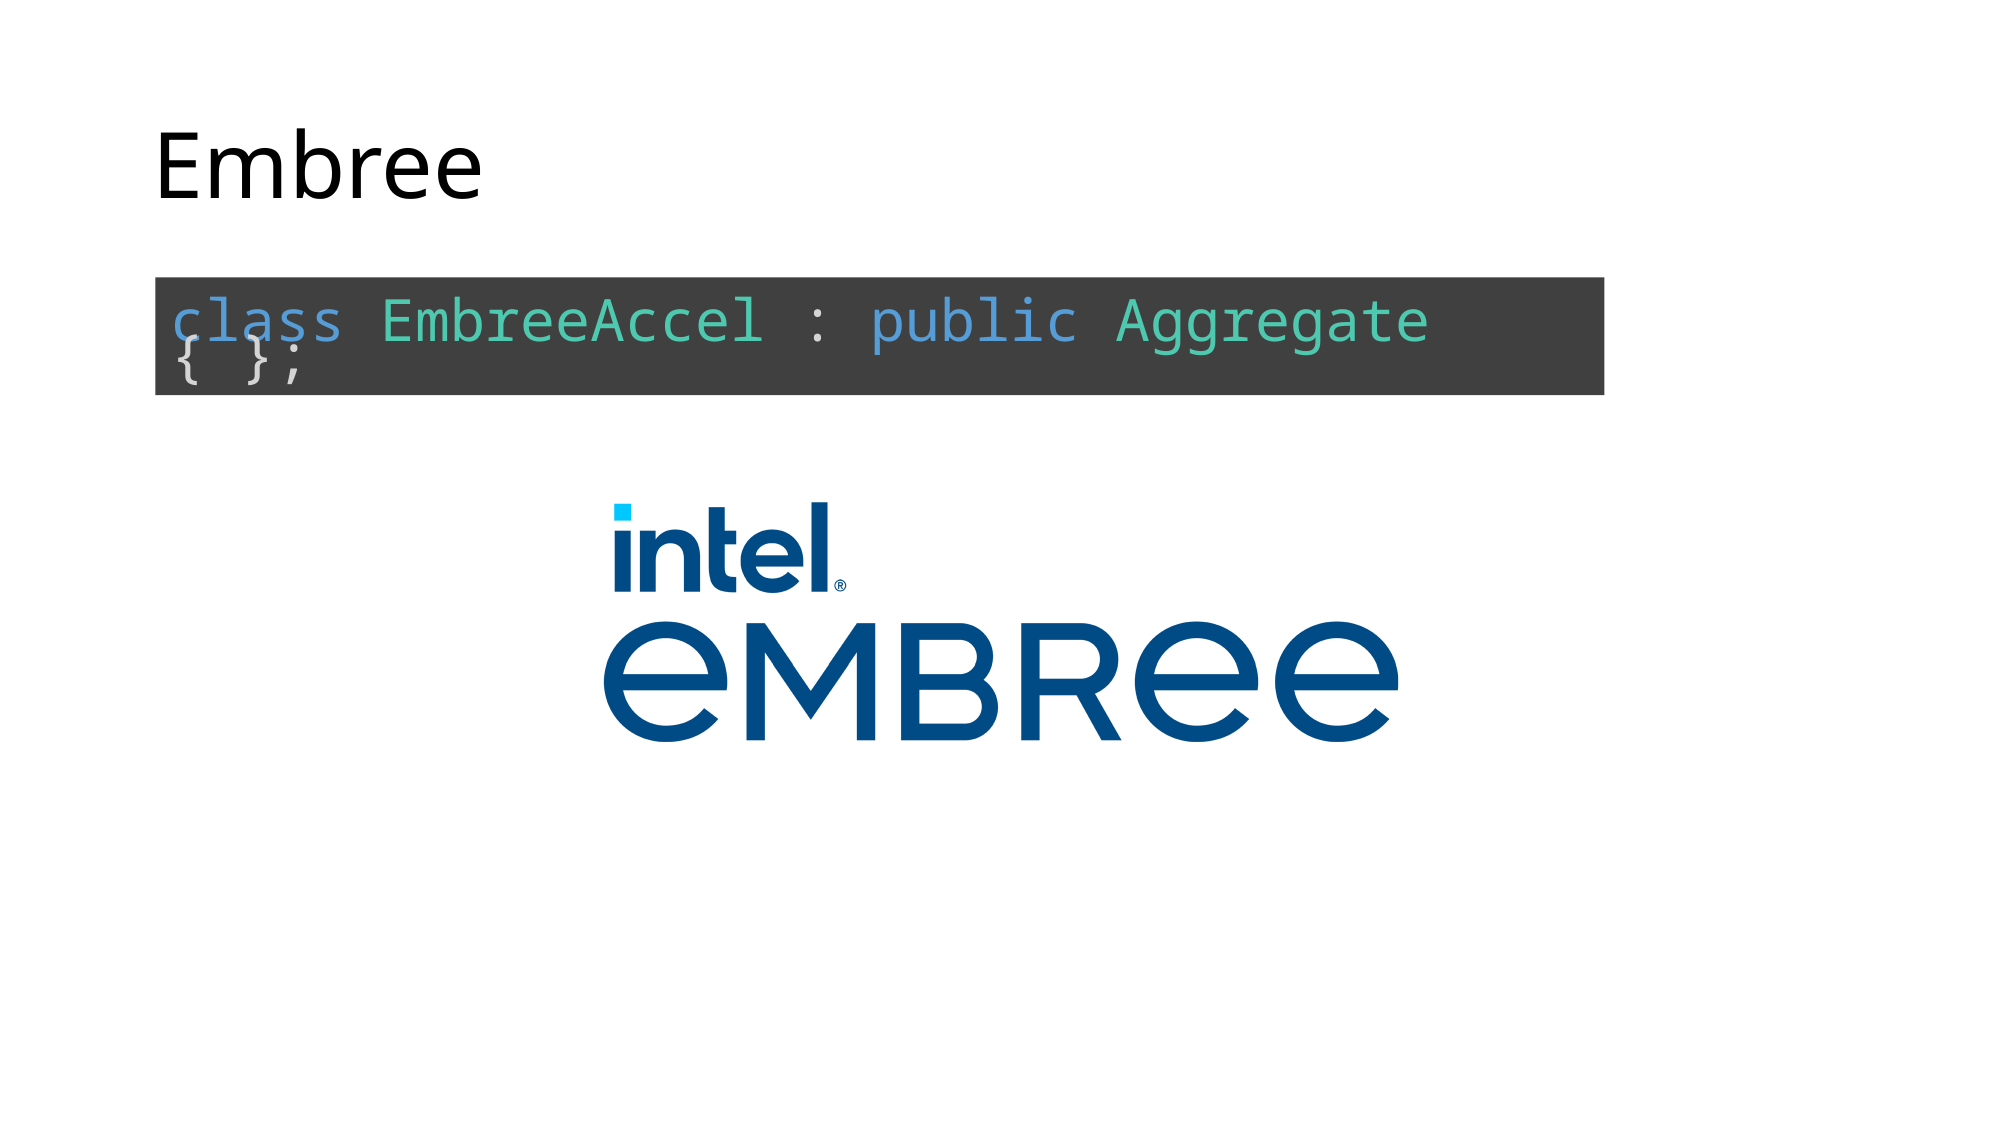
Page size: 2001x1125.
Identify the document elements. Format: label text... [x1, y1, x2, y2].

text_box class EmbreeAccel : public Aggregate { }; [155, 277, 1605, 396]
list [596, 494, 1404, 750]
title Embree [137, 59, 1863, 278]
